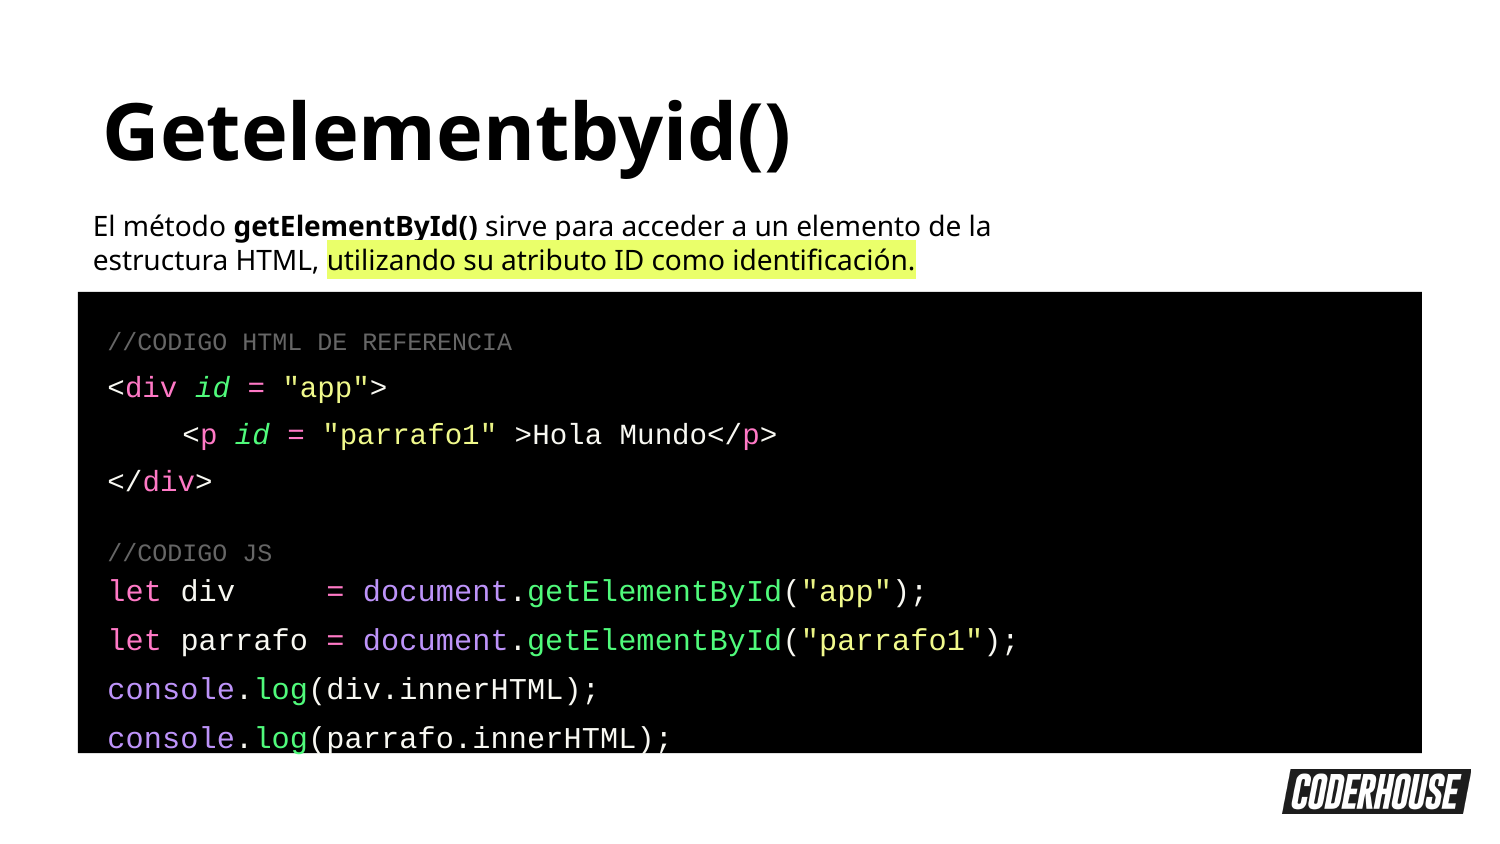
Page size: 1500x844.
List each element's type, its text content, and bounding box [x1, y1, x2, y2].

text_box //CODIGO HTML DE REFERENCIA <div id = "app"> <p id = "parrafo1" >Hola Mundo</p> </div> //CODIGO JS let div = document.getElementById("app"); let parrafo = document.getElementById("parrafo1"); console.log(div.innerHTML); console.log(parrafo.innerHTML); [77, 291, 1422, 754]
picture [1281, 769, 1471, 814]
text_box El método getElementById() sirve para acceder a un elemento de la estructura HTML, utilizando su atributo ID como identificación. [77, 193, 1422, 291]
text_box Getelementbyid() [87, 76, 1413, 193]
